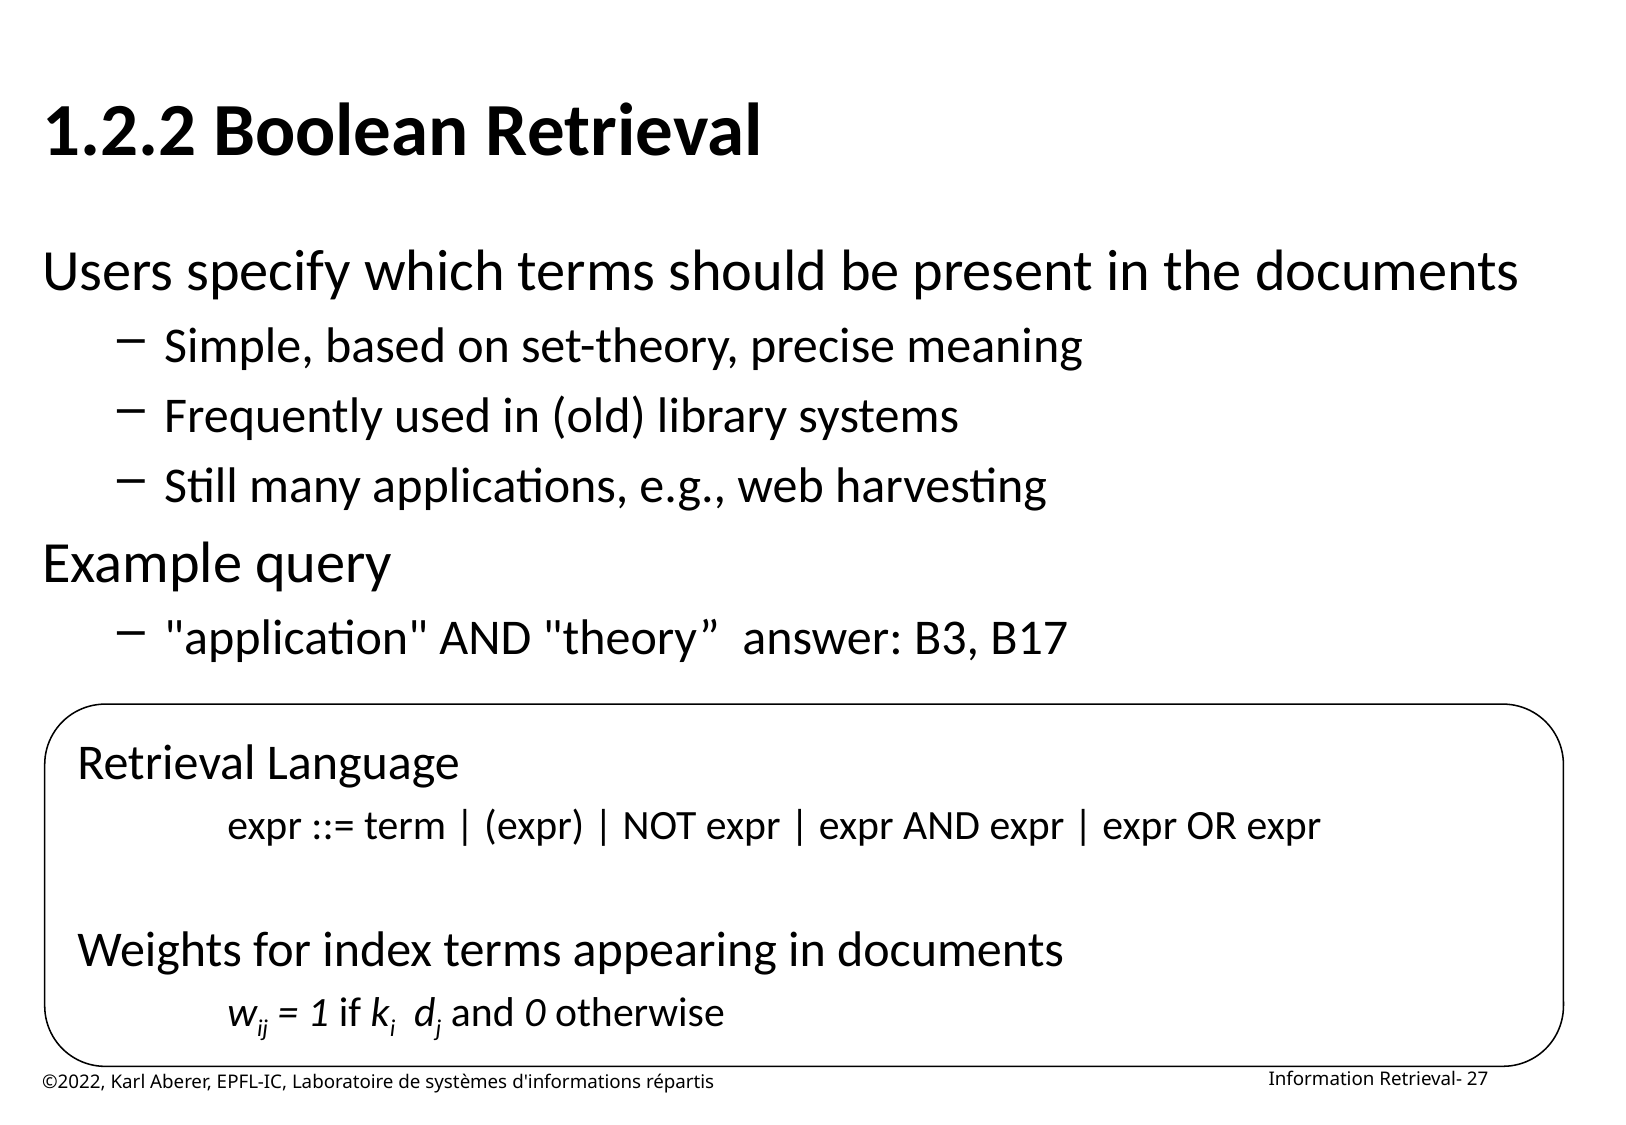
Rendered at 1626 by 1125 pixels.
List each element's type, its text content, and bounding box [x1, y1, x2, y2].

footer ©2022, Karl Aberer, EPFL-IC, Laboratoire de systèmes d'informations répartis [26, 1062, 1071, 1101]
title 1.2.2 Boolean Retrieval [27, 50, 1504, 200]
